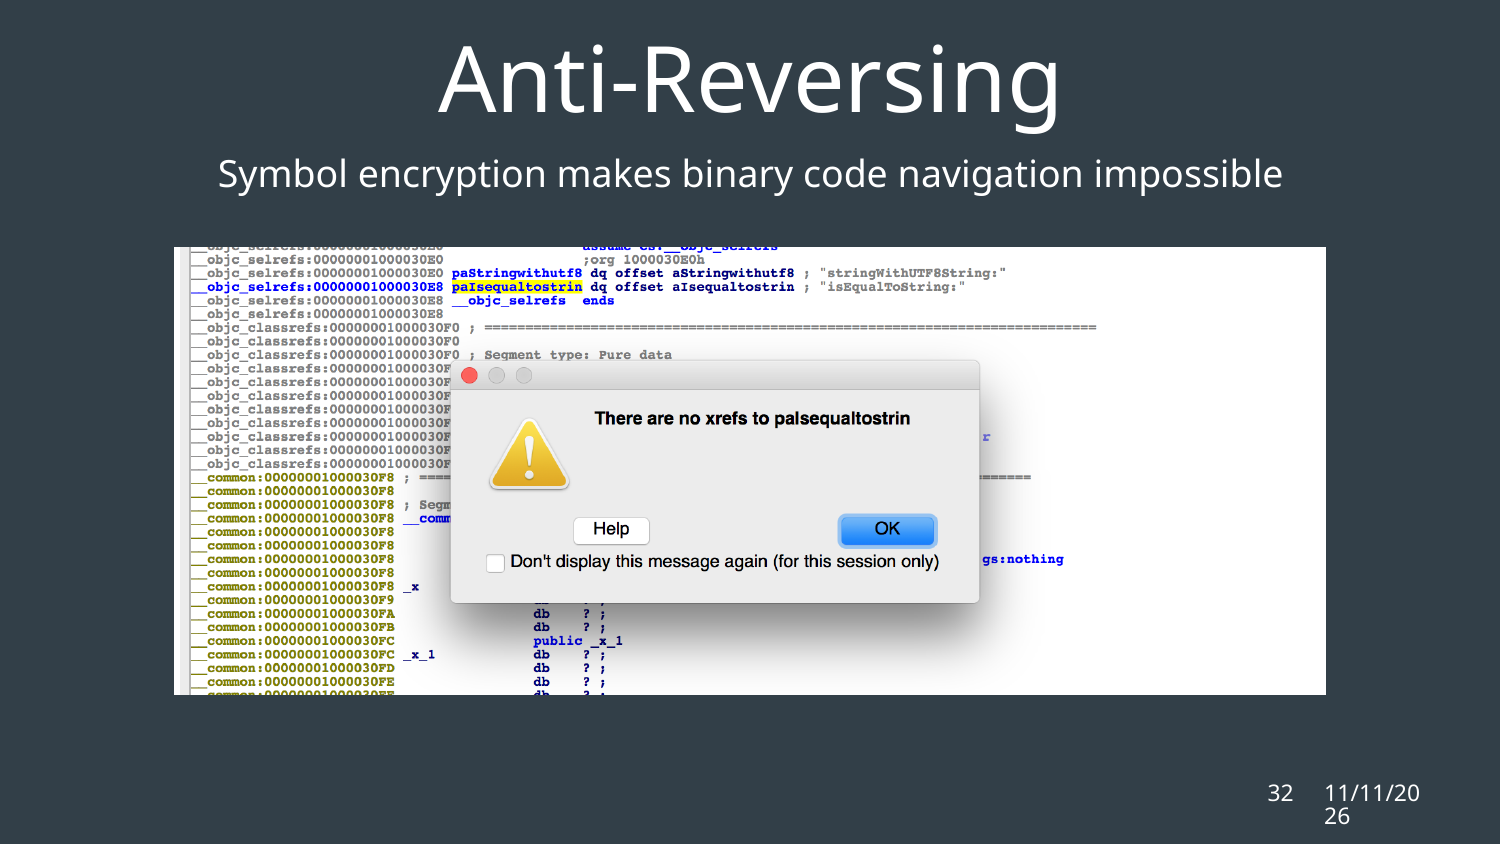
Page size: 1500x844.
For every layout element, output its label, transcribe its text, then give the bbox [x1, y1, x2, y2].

slide_number 32 [1219, 771, 1310, 817]
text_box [173, 246, 1327, 695]
list Symbol encryption makes binary code navigation impossible [180, 142, 1322, 202]
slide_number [1310, 771, 1449, 817]
list Anti-Reversing [180, 13, 1322, 127]
